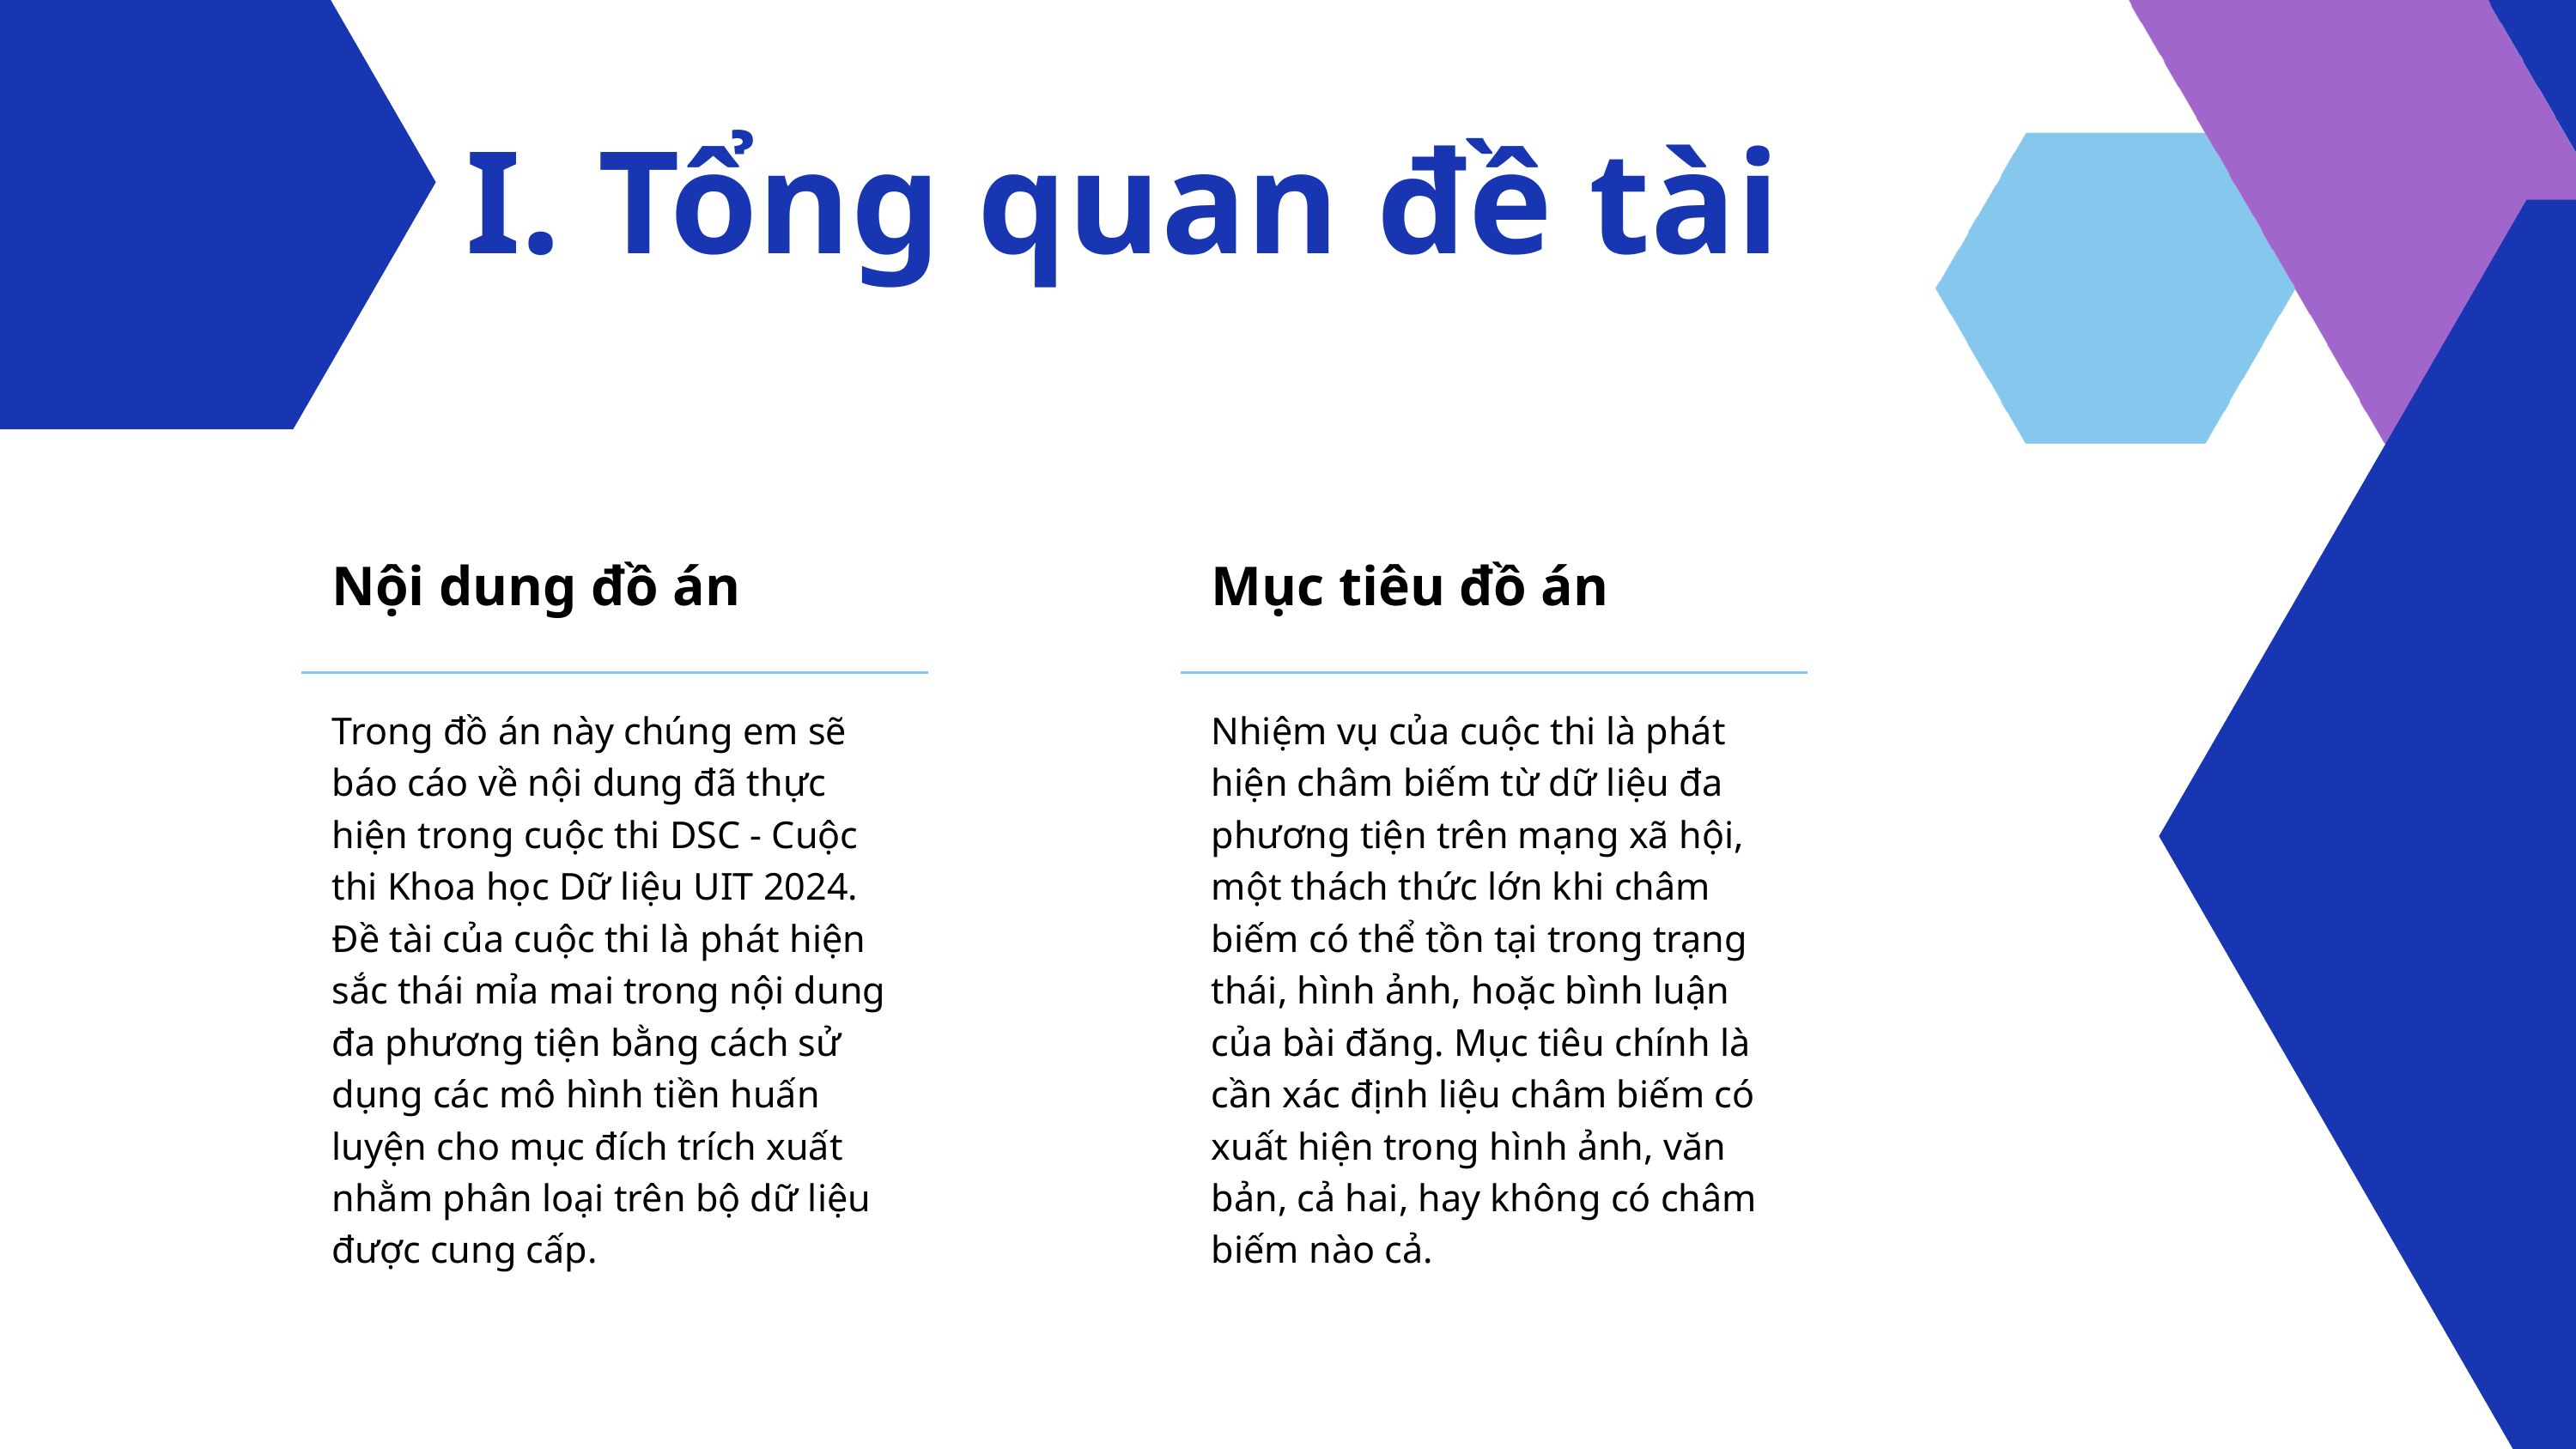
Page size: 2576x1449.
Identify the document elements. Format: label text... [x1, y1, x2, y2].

table_header Mục tiêu đồ án [1181, 494, 1807, 671]
table_header Nội dung đồ án [301, 494, 928, 671]
table_cell Nhiệm vụ của cuộc thi là phát hiện châm biếm từ dữ liệu đa phương tiện trên mạng xã hội, một thách thức lớn khi châm biếm có thể tồn tại trong trạng thái, hình ảnh, hoặc bình luận của bài đăng. Mục tiêu chính là cần xác định liệu châm biếm có xuất hiện trong hình ảnh, văn bản, cả hai, hay không có châm biếm nào cả. [1181, 674, 1807, 1306]
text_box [1935, 0, 2576, 1449]
text_box I. Tổng quan đề tài [465, 125, 1906, 282]
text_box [0, 0, 436, 430]
table_cell Trong đồ án này chúng em sẽ báo cáo về nội dung đã thực hiện trong cuộc thi DSC - Cuộc thi Khoa học Dữ liệu UIT 2024. Đề tài của cuộc thi là phát hiện sắc thái mỉa mai trong nội dung đa phương tiện bằng cách sử dụng các mô hình tiền huấn luyện cho mục đích trích xuất nhằm phân loại trên bộ dữ liệu được cung cấp. [301, 674, 928, 1306]
